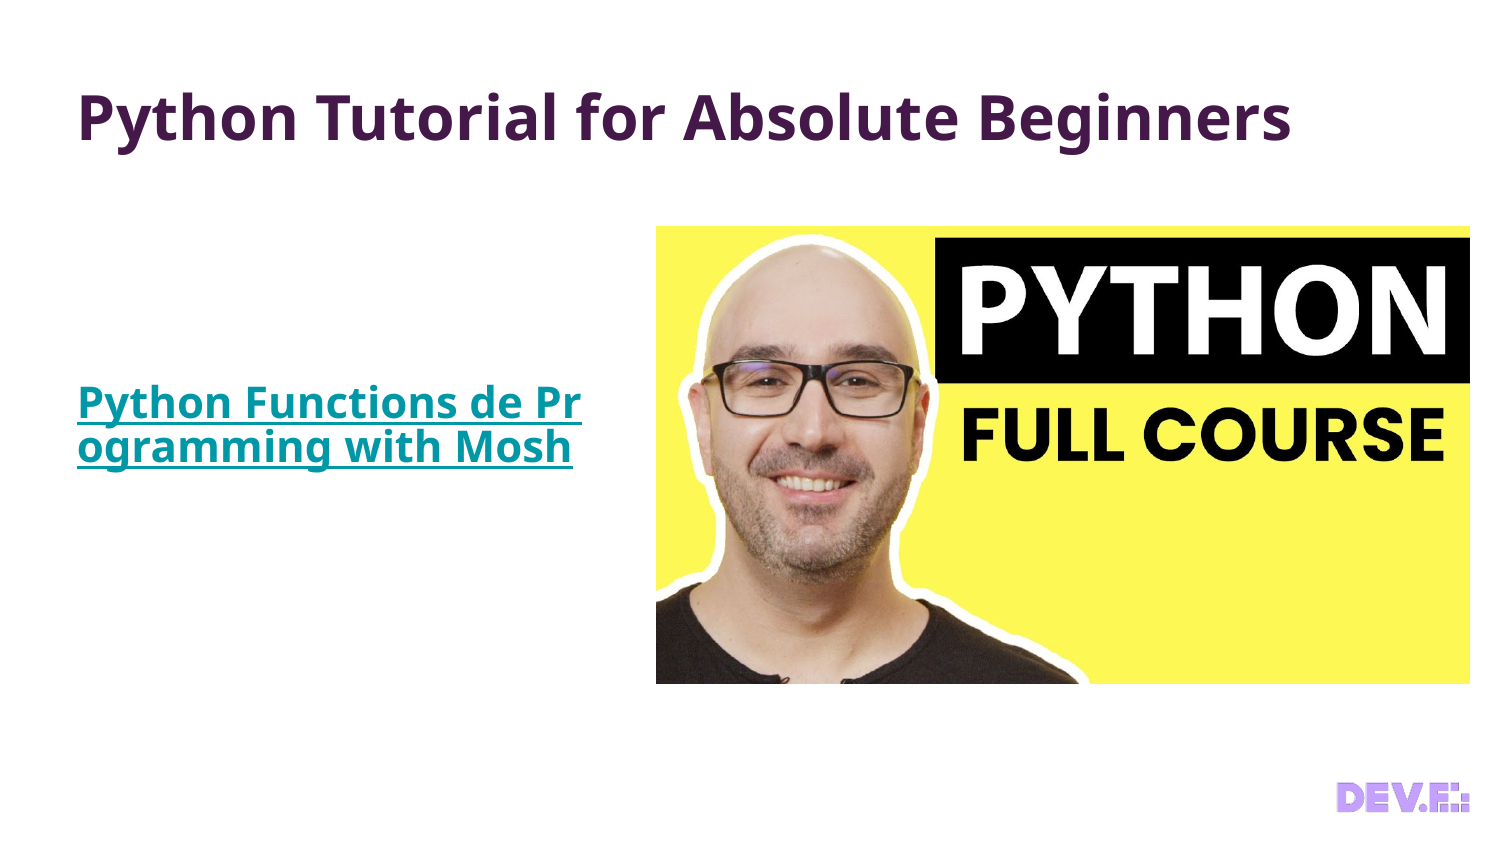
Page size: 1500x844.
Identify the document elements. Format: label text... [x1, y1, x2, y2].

text_box Python Functions de Programming with Mosh [61, 359, 603, 551]
text_box Python Tutorial for Absolute Beginners [61, 63, 1470, 152]
picture [1330, 776, 1474, 818]
picture [656, 226, 1470, 684]
